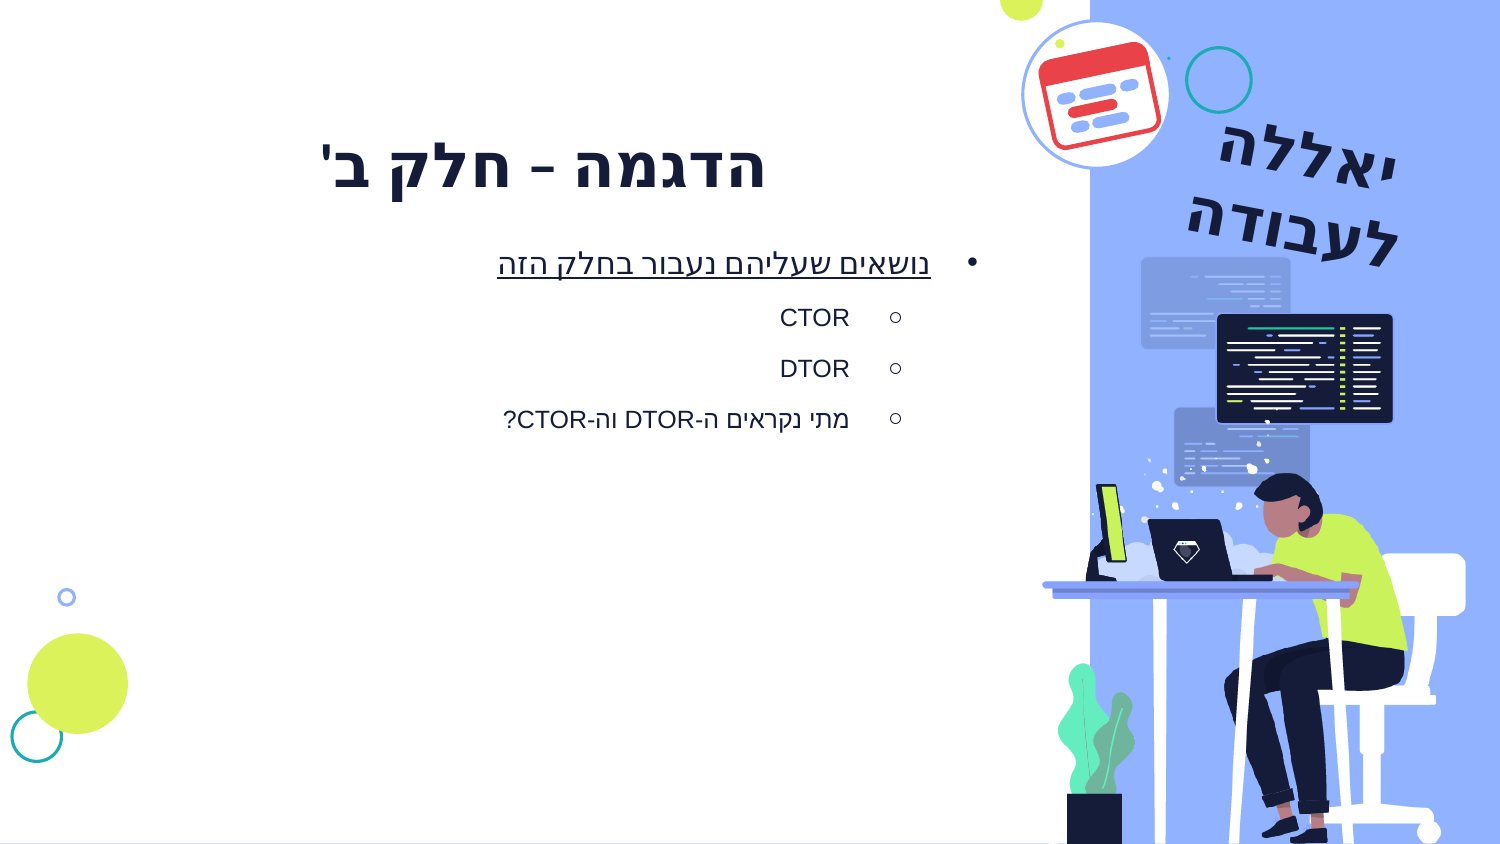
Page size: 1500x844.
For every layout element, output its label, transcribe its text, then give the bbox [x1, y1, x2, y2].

list נושאים שעליהם נעבור בחלק הזה CTOR DTOR מתי נקראים ה-DTOR וה-CTOR? [88, 243, 1000, 756]
title הדגמה – חלק ב' [88, 88, 1000, 237]
picture [1042, 255, 1466, 844]
